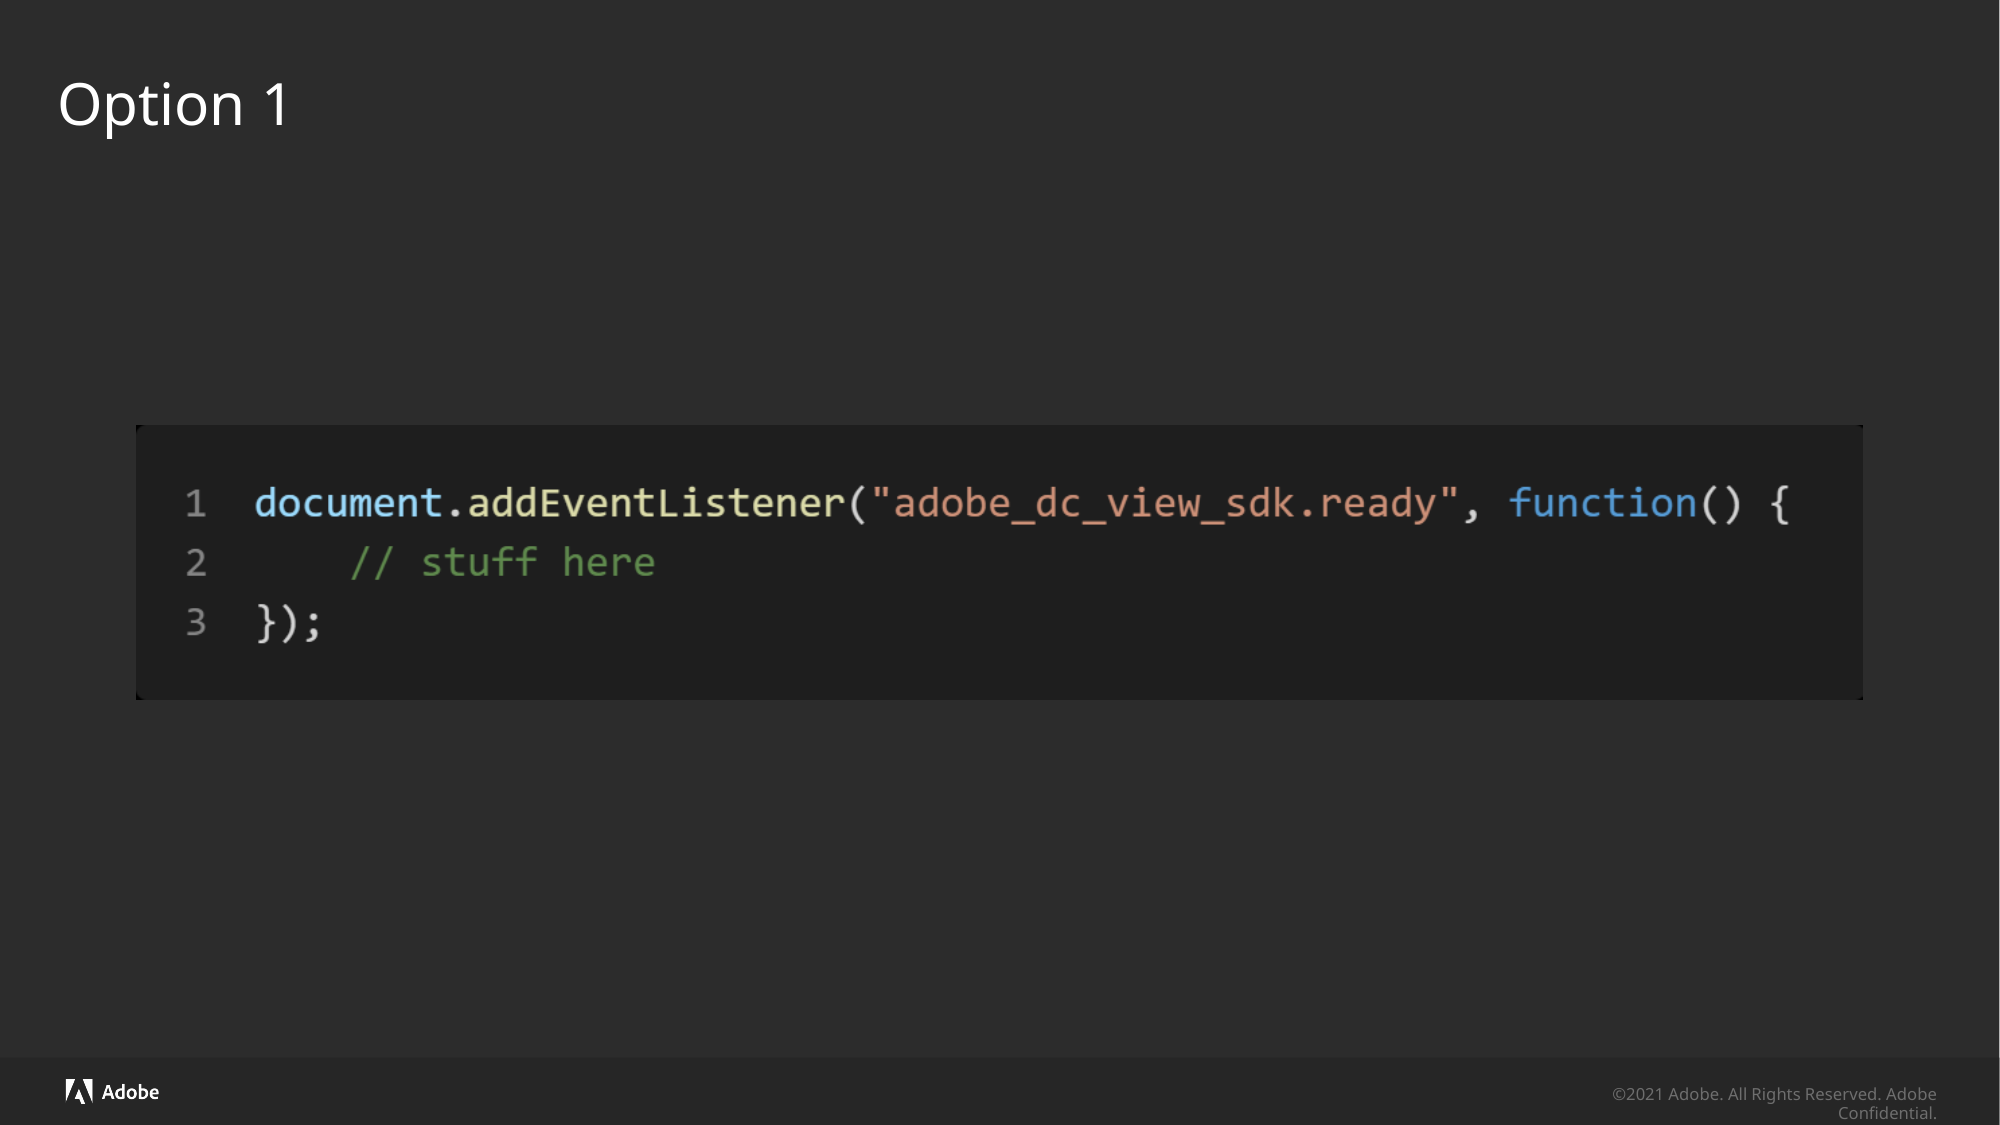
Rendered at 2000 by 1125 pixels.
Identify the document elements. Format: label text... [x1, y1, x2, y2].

title Option 1 [49, 47, 1950, 158]
picture [136, 425, 1863, 700]
